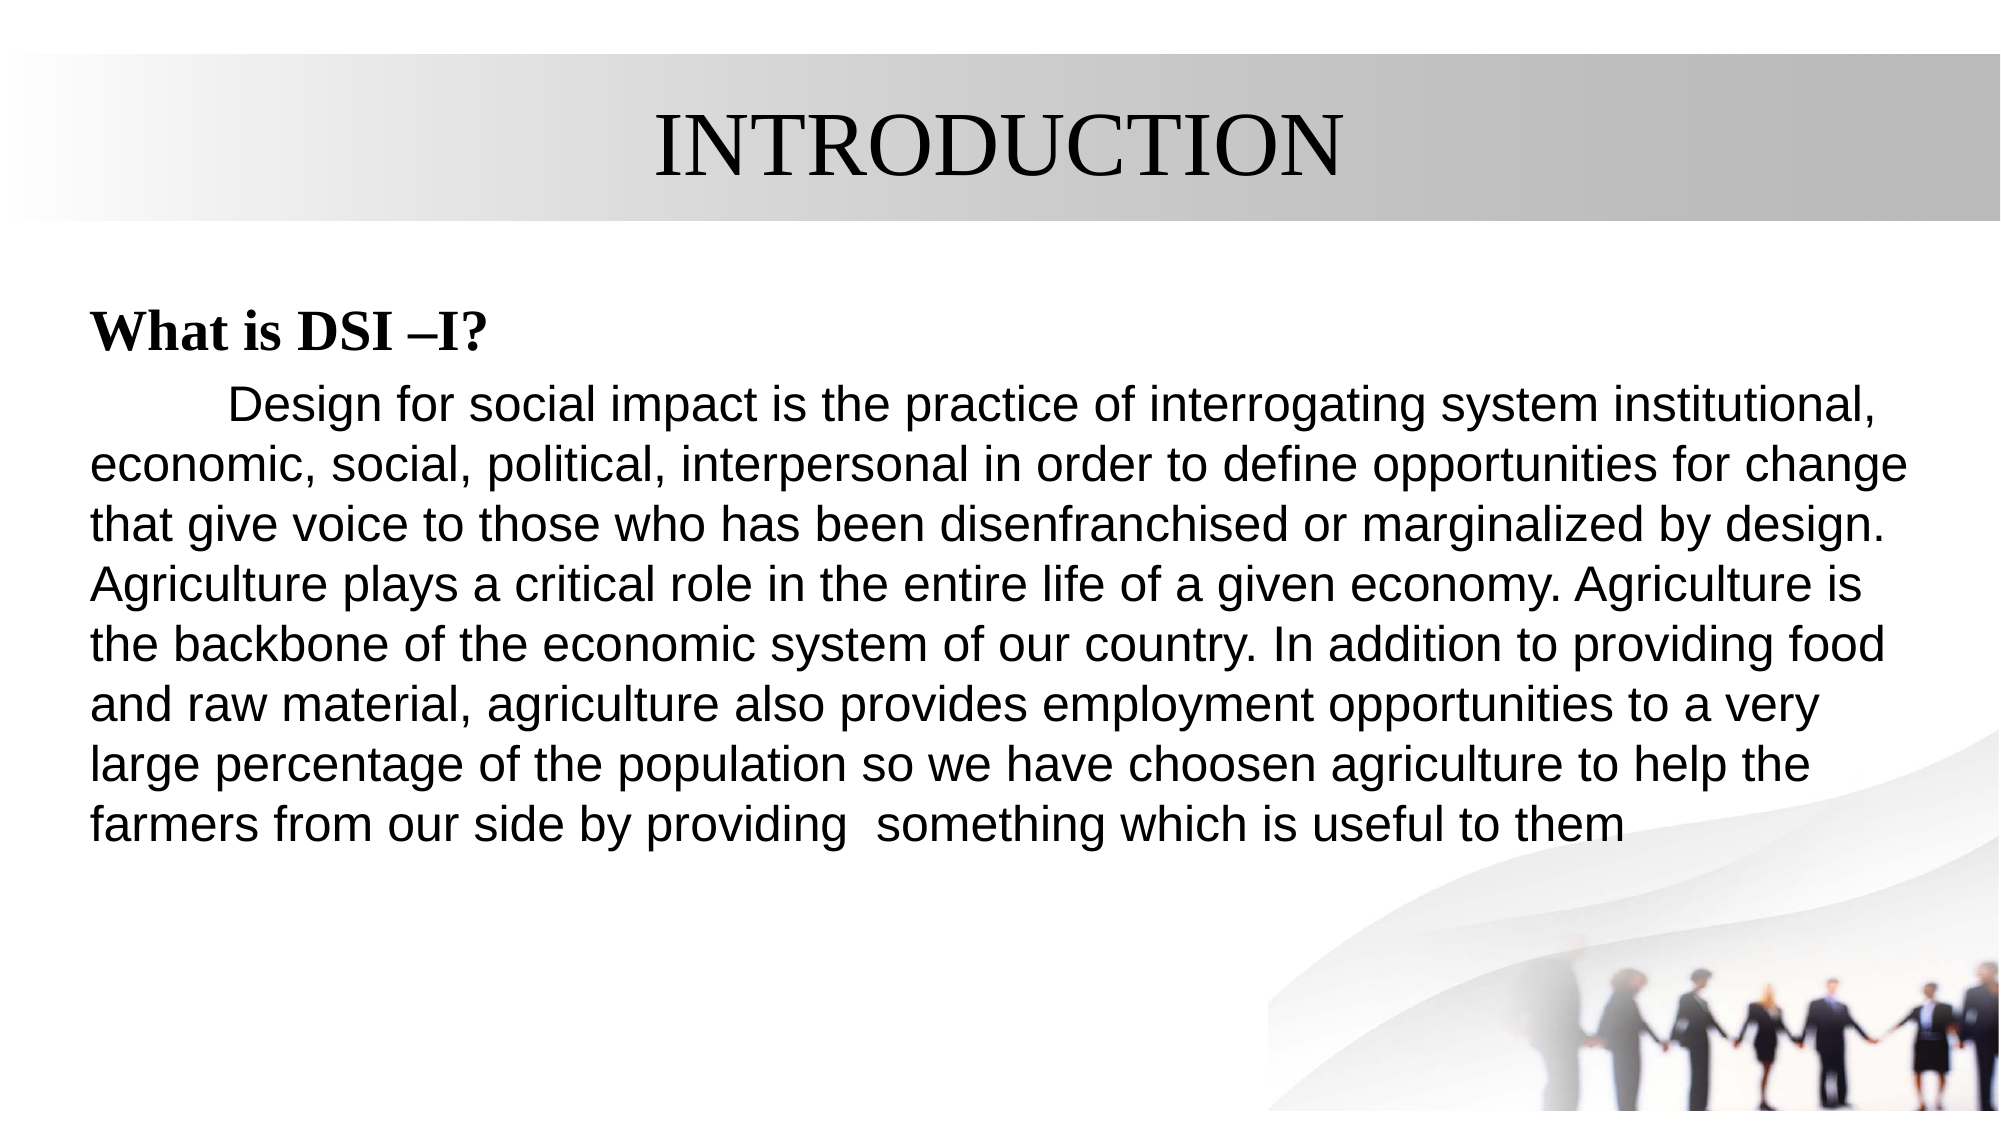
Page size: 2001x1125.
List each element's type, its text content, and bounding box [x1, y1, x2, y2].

picture [1268, 728, 1999, 1111]
title INTRODUCTION [99, 44, 1901, 202]
list What is DSI –I? Design for social impact is the practice of interrogating system institutional, economic, social, political, interpersonal in order to define opportunities for change that give voice to those who has been disenfranchised or marginalized by design. Agriculture plays a critical role in the entire life of a given economy. Agriculture is the backbone of the economic system of our country. In addition to providing food and raw material, agriculture also provides employment opportunities to a very large percentage of the population so we have choosen agriculture to help the farmers from our side by providing something which is useful to them [74, 202, 1925, 1058]
